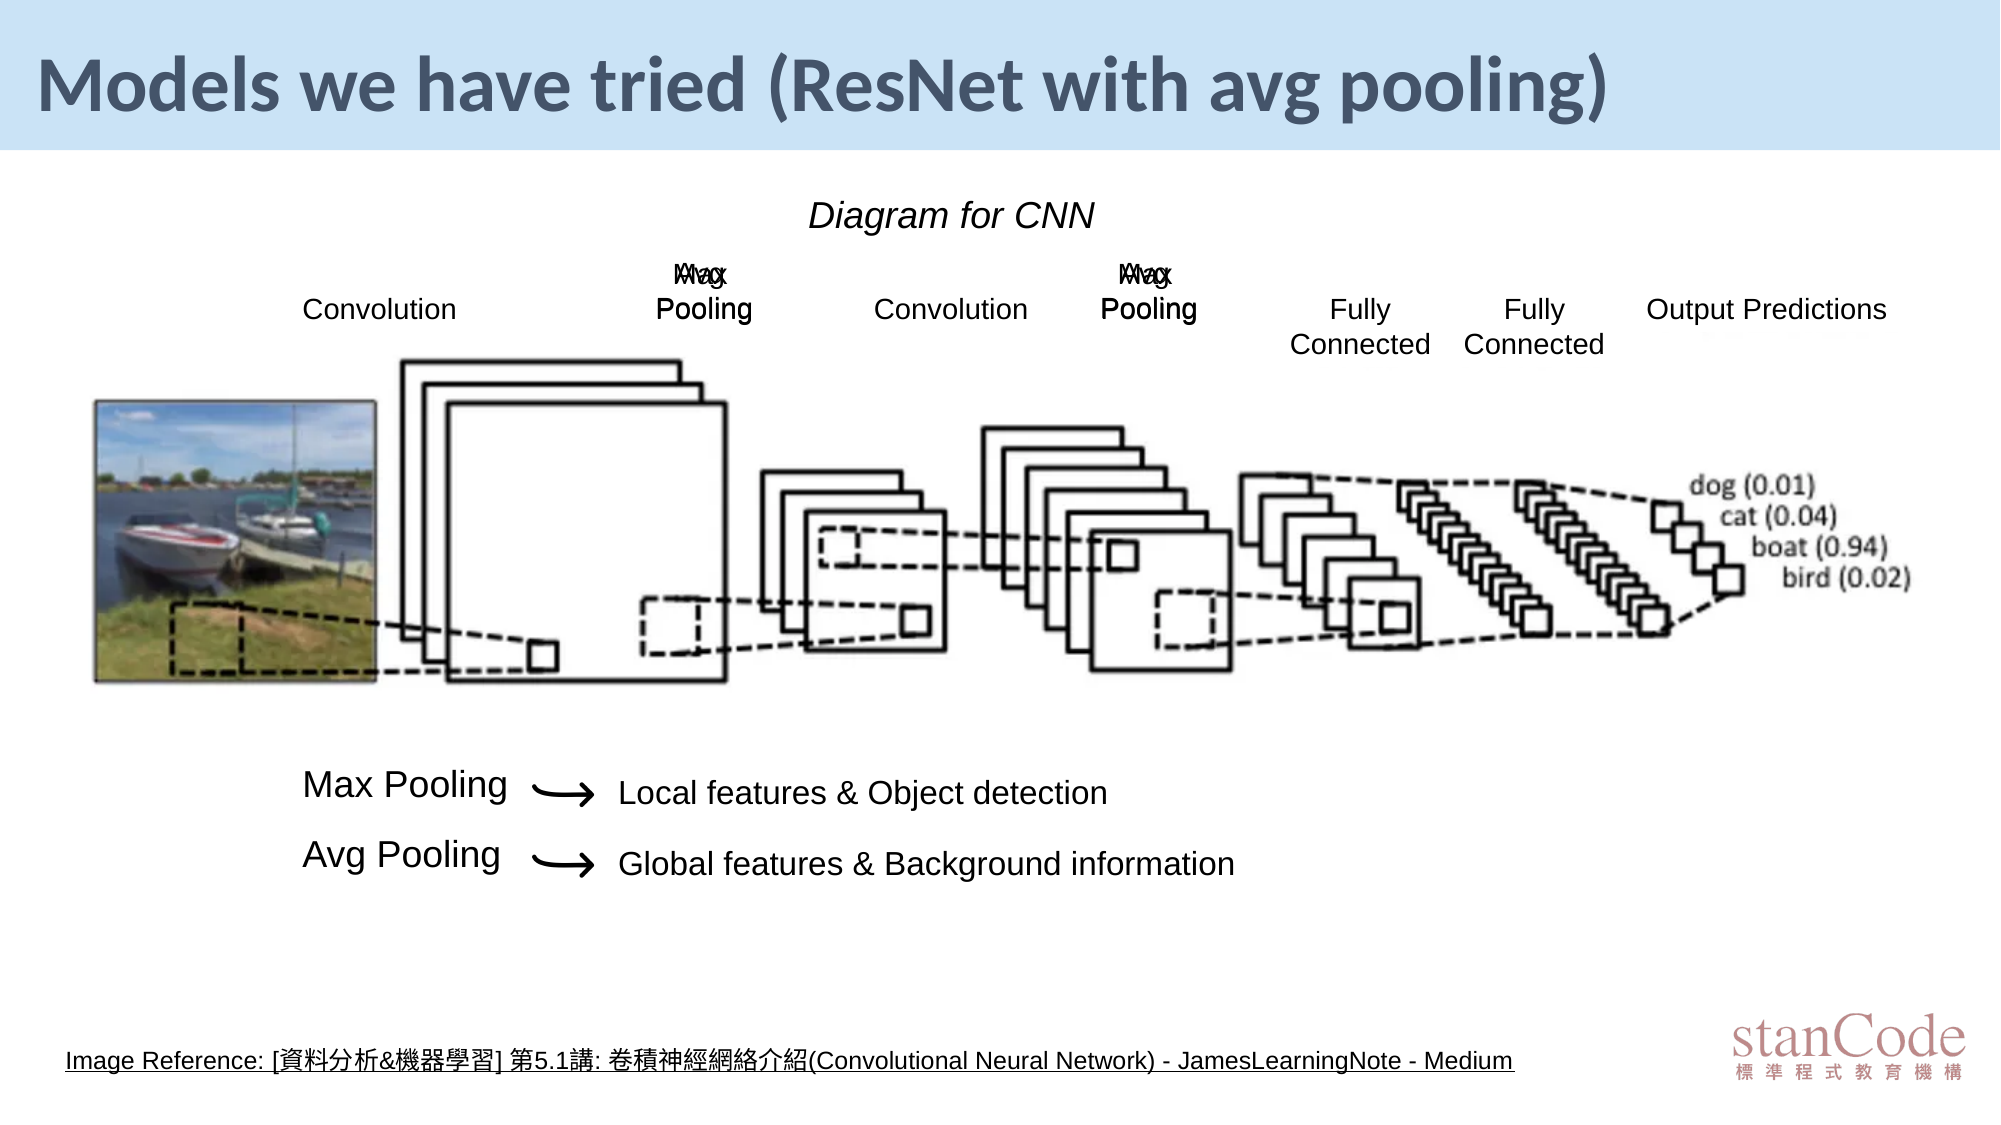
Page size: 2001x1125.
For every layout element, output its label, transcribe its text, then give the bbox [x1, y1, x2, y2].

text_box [287, 822, 1259, 901]
text_box Image Reference: [資料分析&機器學習] 第5.1講: 卷積神經網絡介紹(Convolutional Neural Network) - JamesLearningNote - Medium [50, 1037, 1533, 1083]
picture [1719, 995, 1976, 1096]
text_box [0, 0, 2000, 151]
text_box Diagram for CNN [791, 183, 1112, 230]
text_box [0, 230, 2000, 776]
text_box Models we have tried (ResNet with avg pooling) [21, 24, 1883, 135]
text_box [287, 752, 1130, 822]
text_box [639, 246, 1214, 334]
